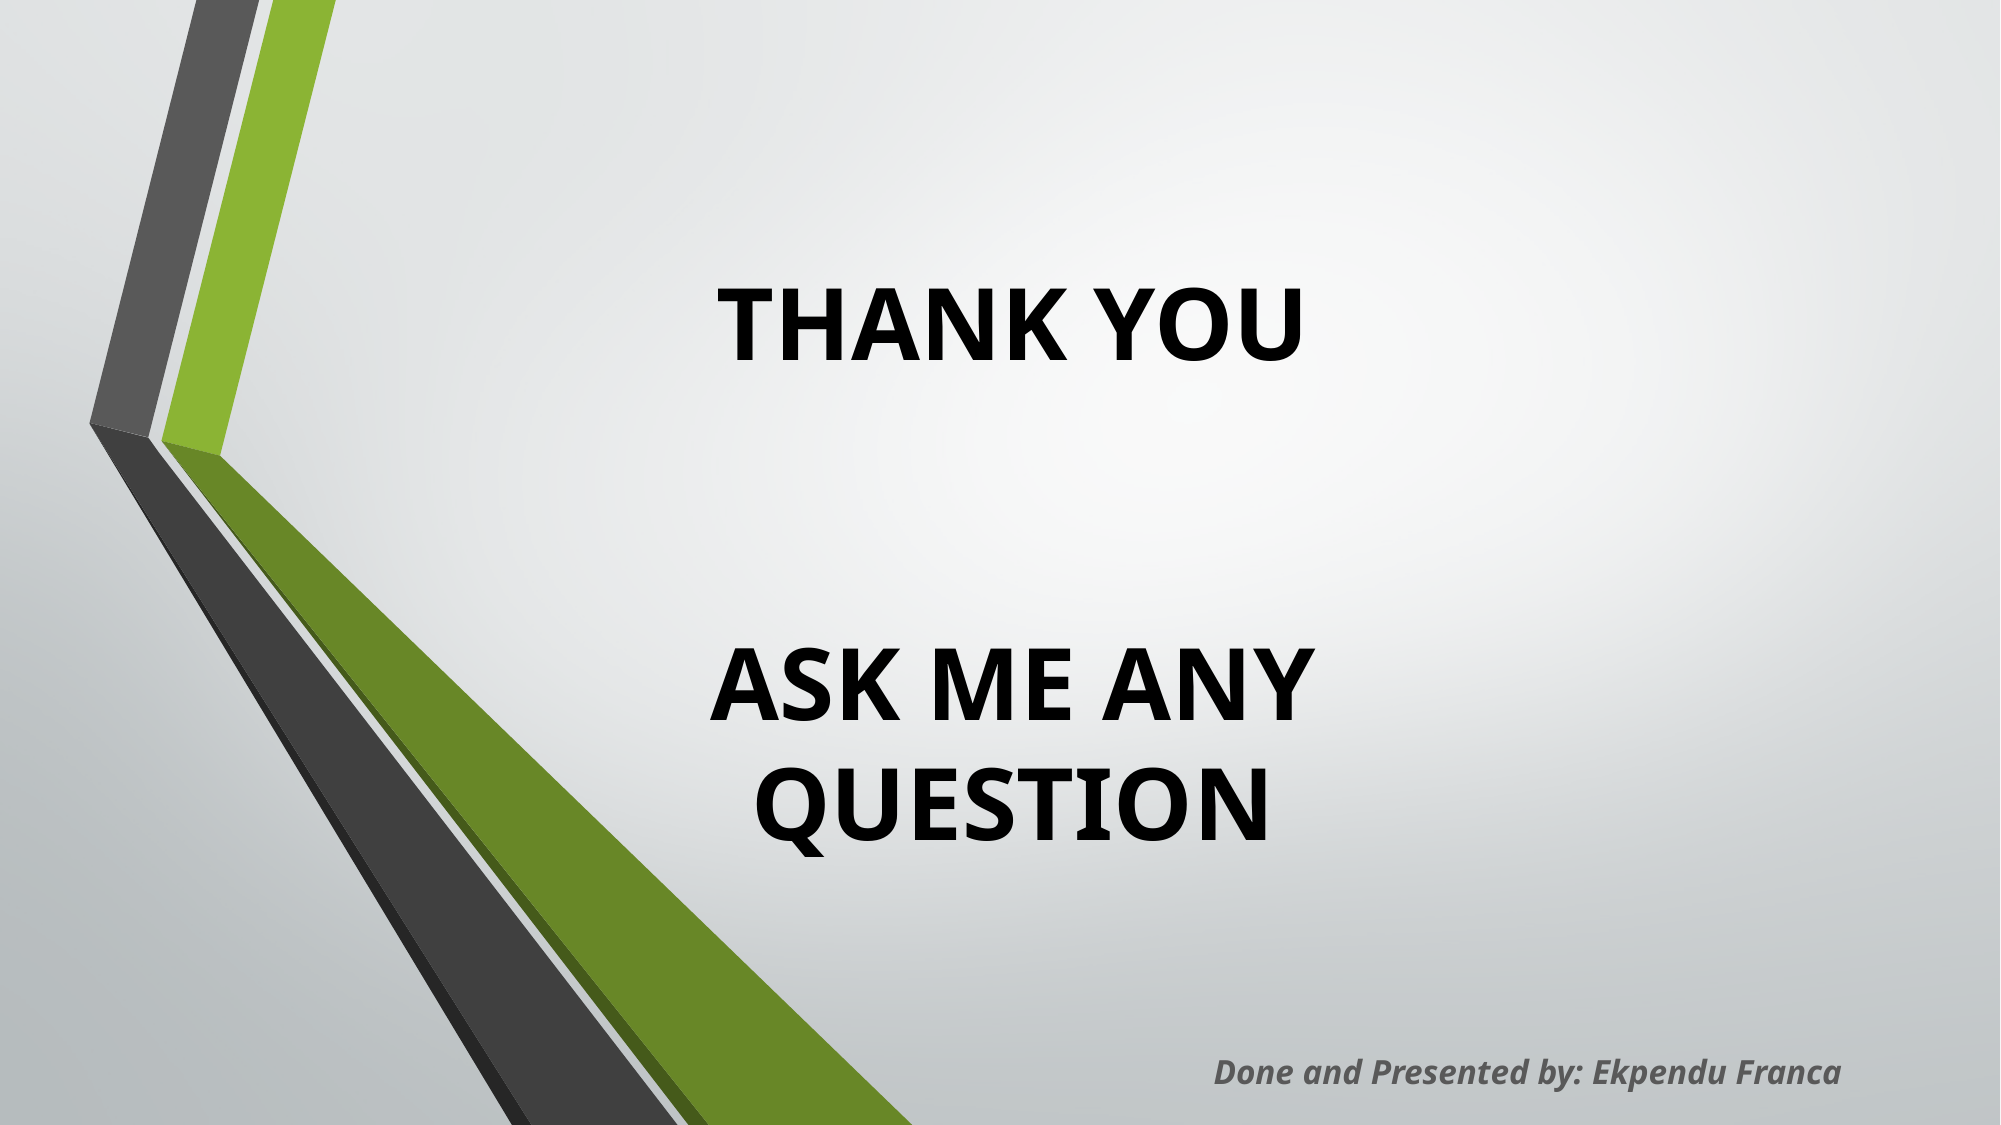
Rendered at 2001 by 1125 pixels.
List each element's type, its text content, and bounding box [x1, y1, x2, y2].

text_box Done and Presented by: Ekpendu Franca [1198, 1043, 2000, 1125]
text_box THANK YOU ASK ME ANY QUESTION [485, 253, 1541, 868]
